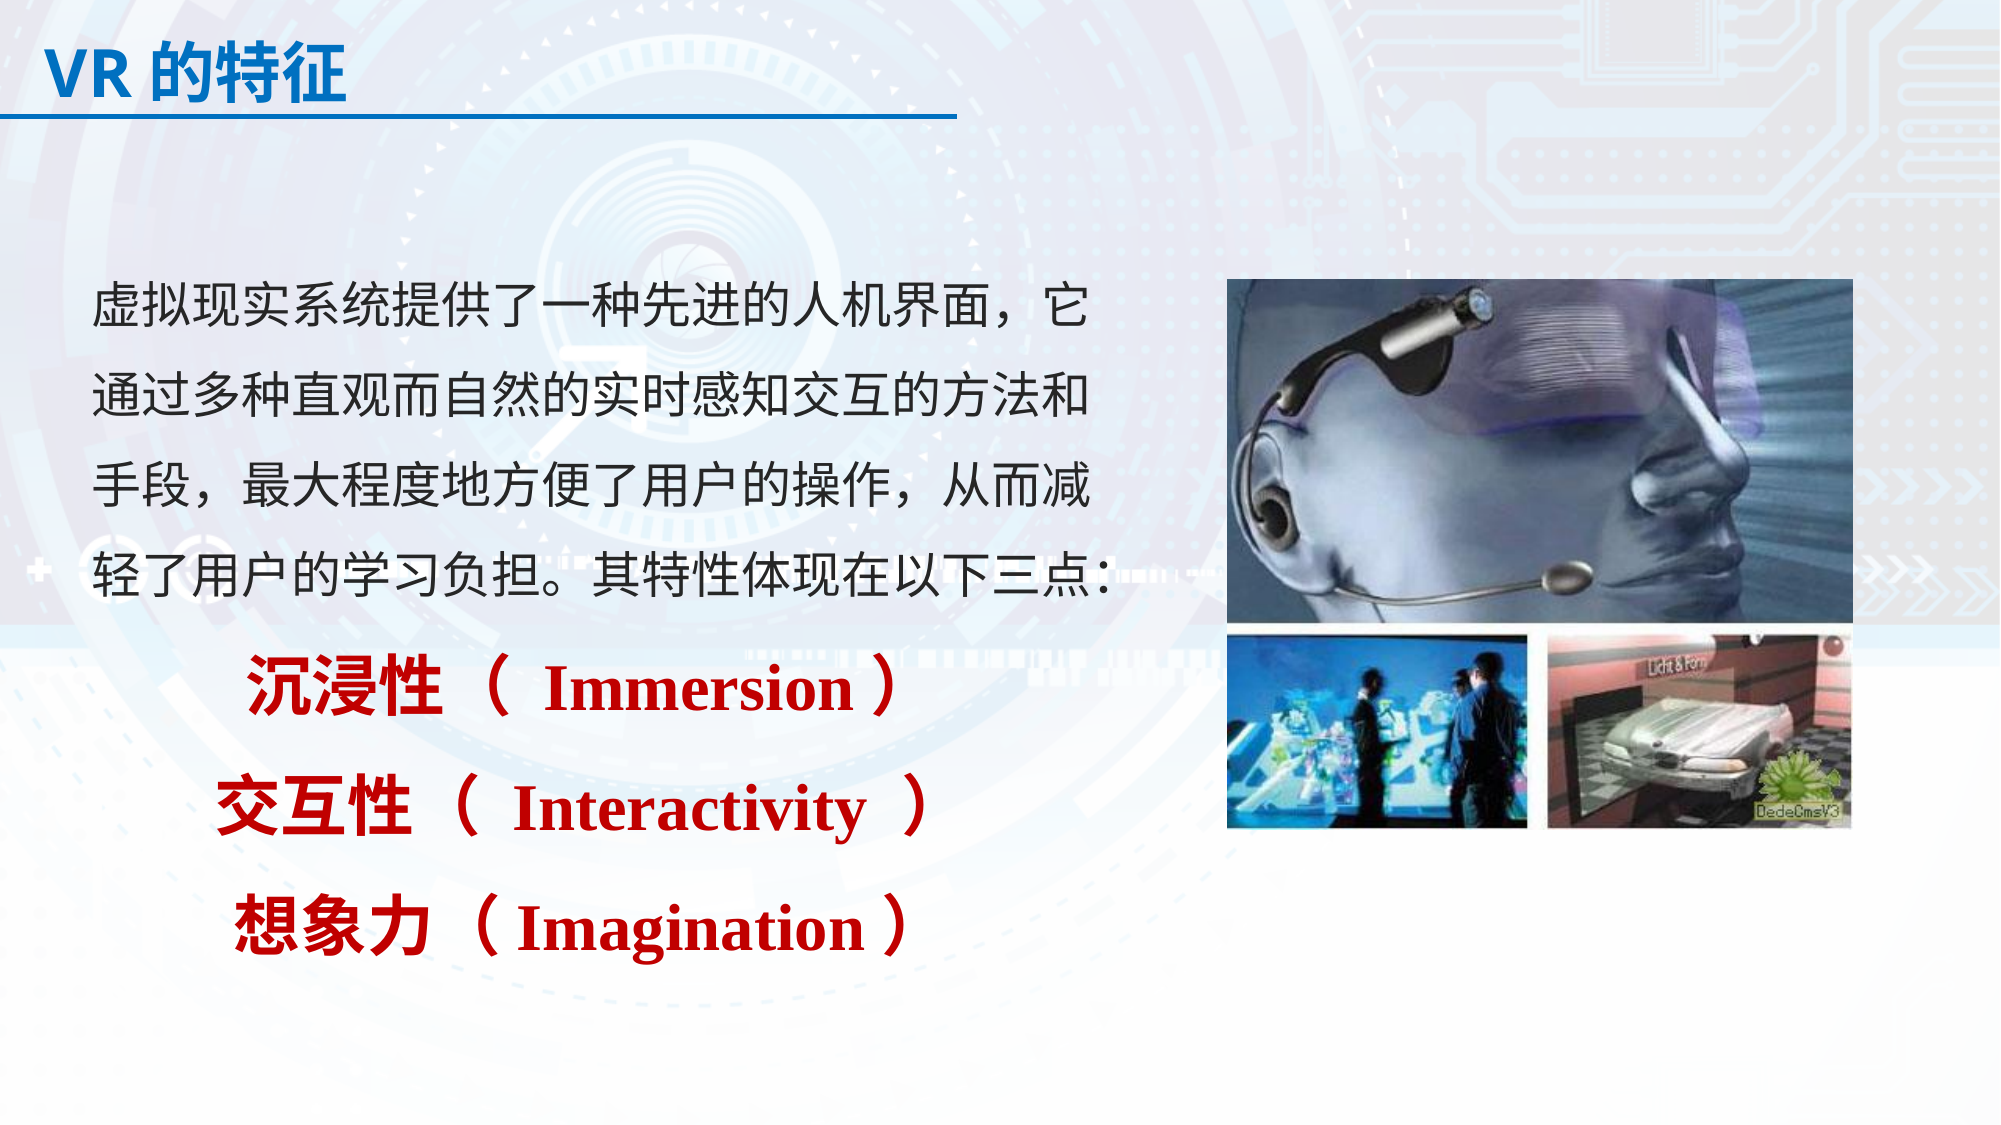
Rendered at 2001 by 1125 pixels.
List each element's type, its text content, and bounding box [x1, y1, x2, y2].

text_box 虚拟现实系统提供了一种先进的人机界面，它通过多种直观而自然的实时感知交互的方法和手段，最大程度地方便了用户的操作，从而减轻了用户的学习负担。其特性体现在以下三点： 沉浸性（ Immersion） 交互性（ Interactivity ） 想象力（Imagination） [59, 236, 1123, 972]
text_box VR的特征 [29, 0, 555, 116]
picture [1227, 279, 1853, 830]
